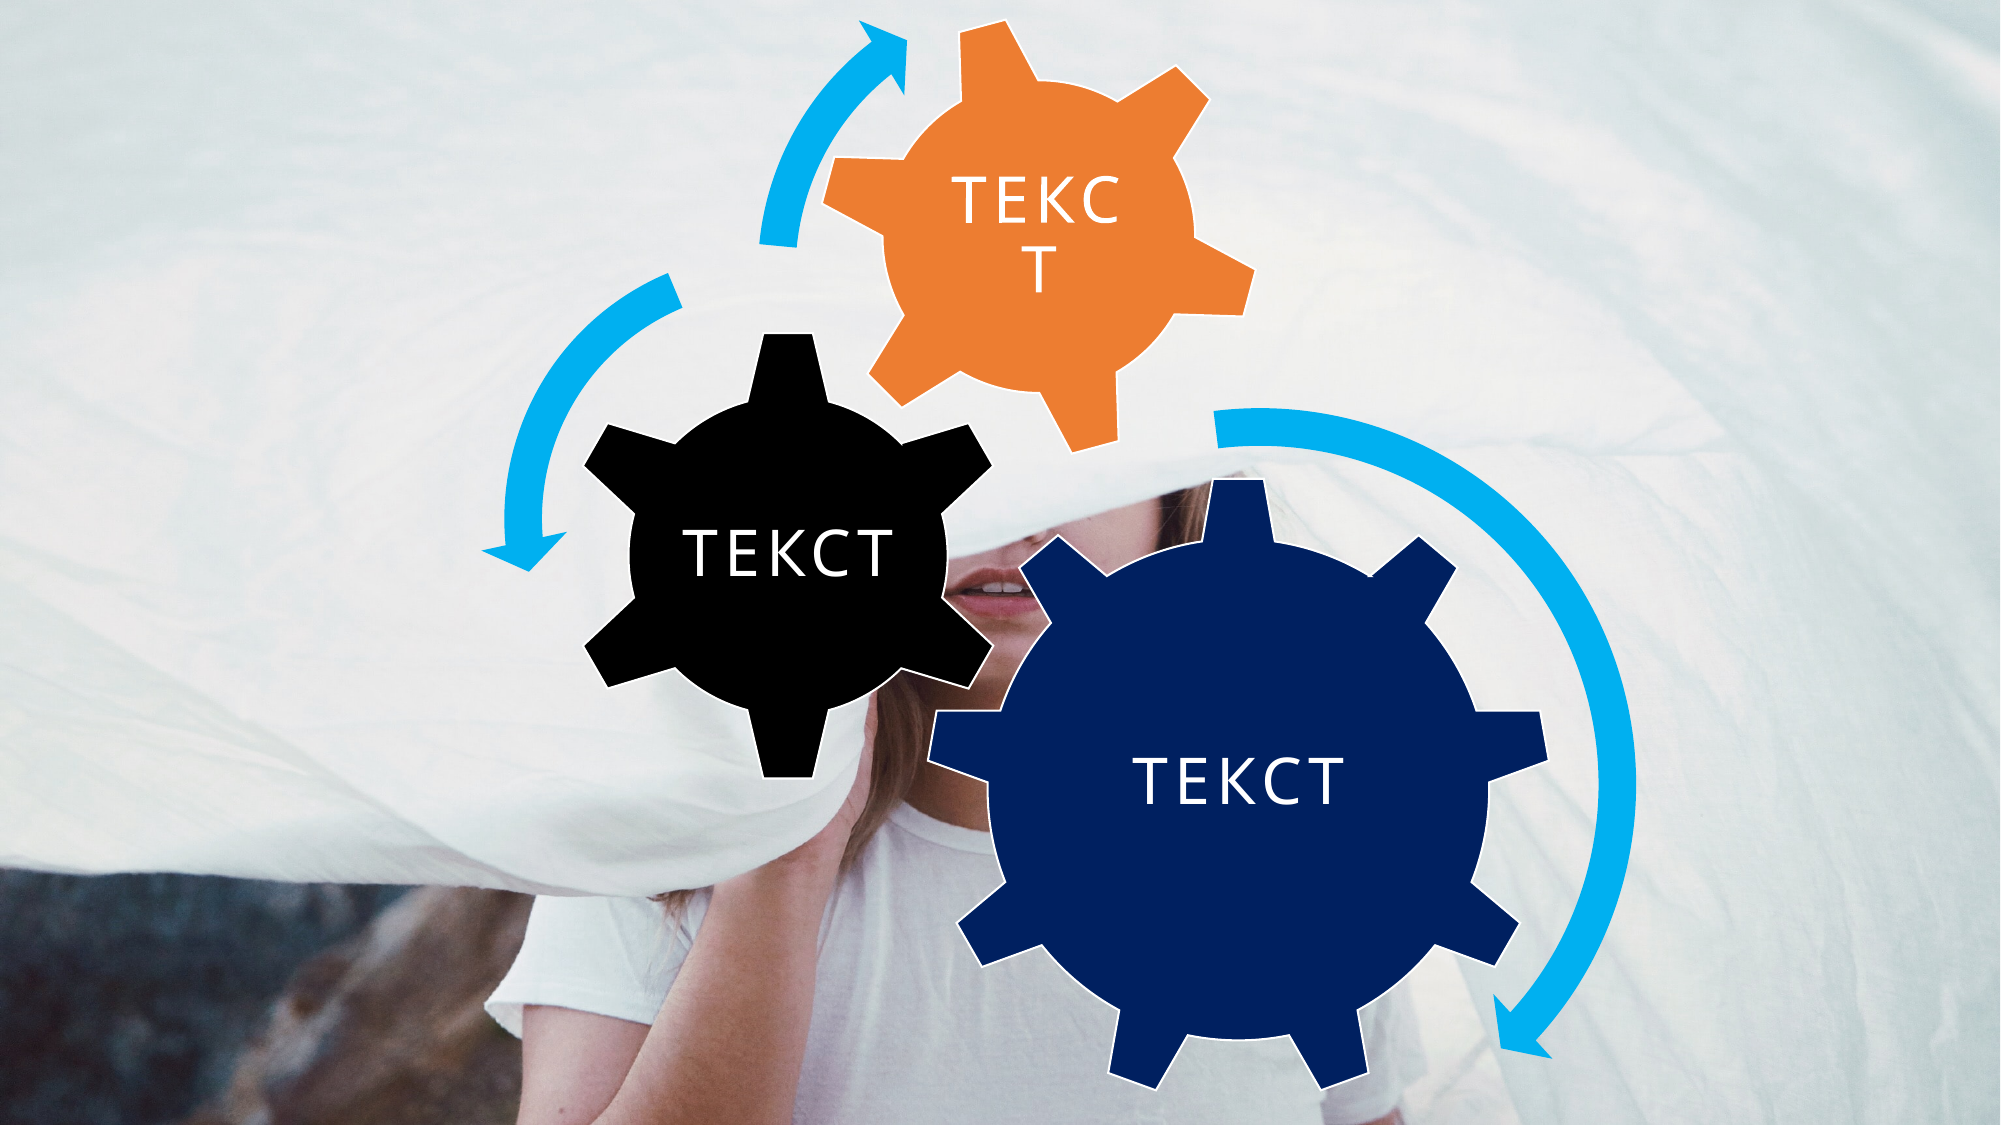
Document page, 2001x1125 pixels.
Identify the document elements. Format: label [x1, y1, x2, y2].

picture [0, 0, 2001, 1125]
text_box [0, 0, 1964, 1104]
